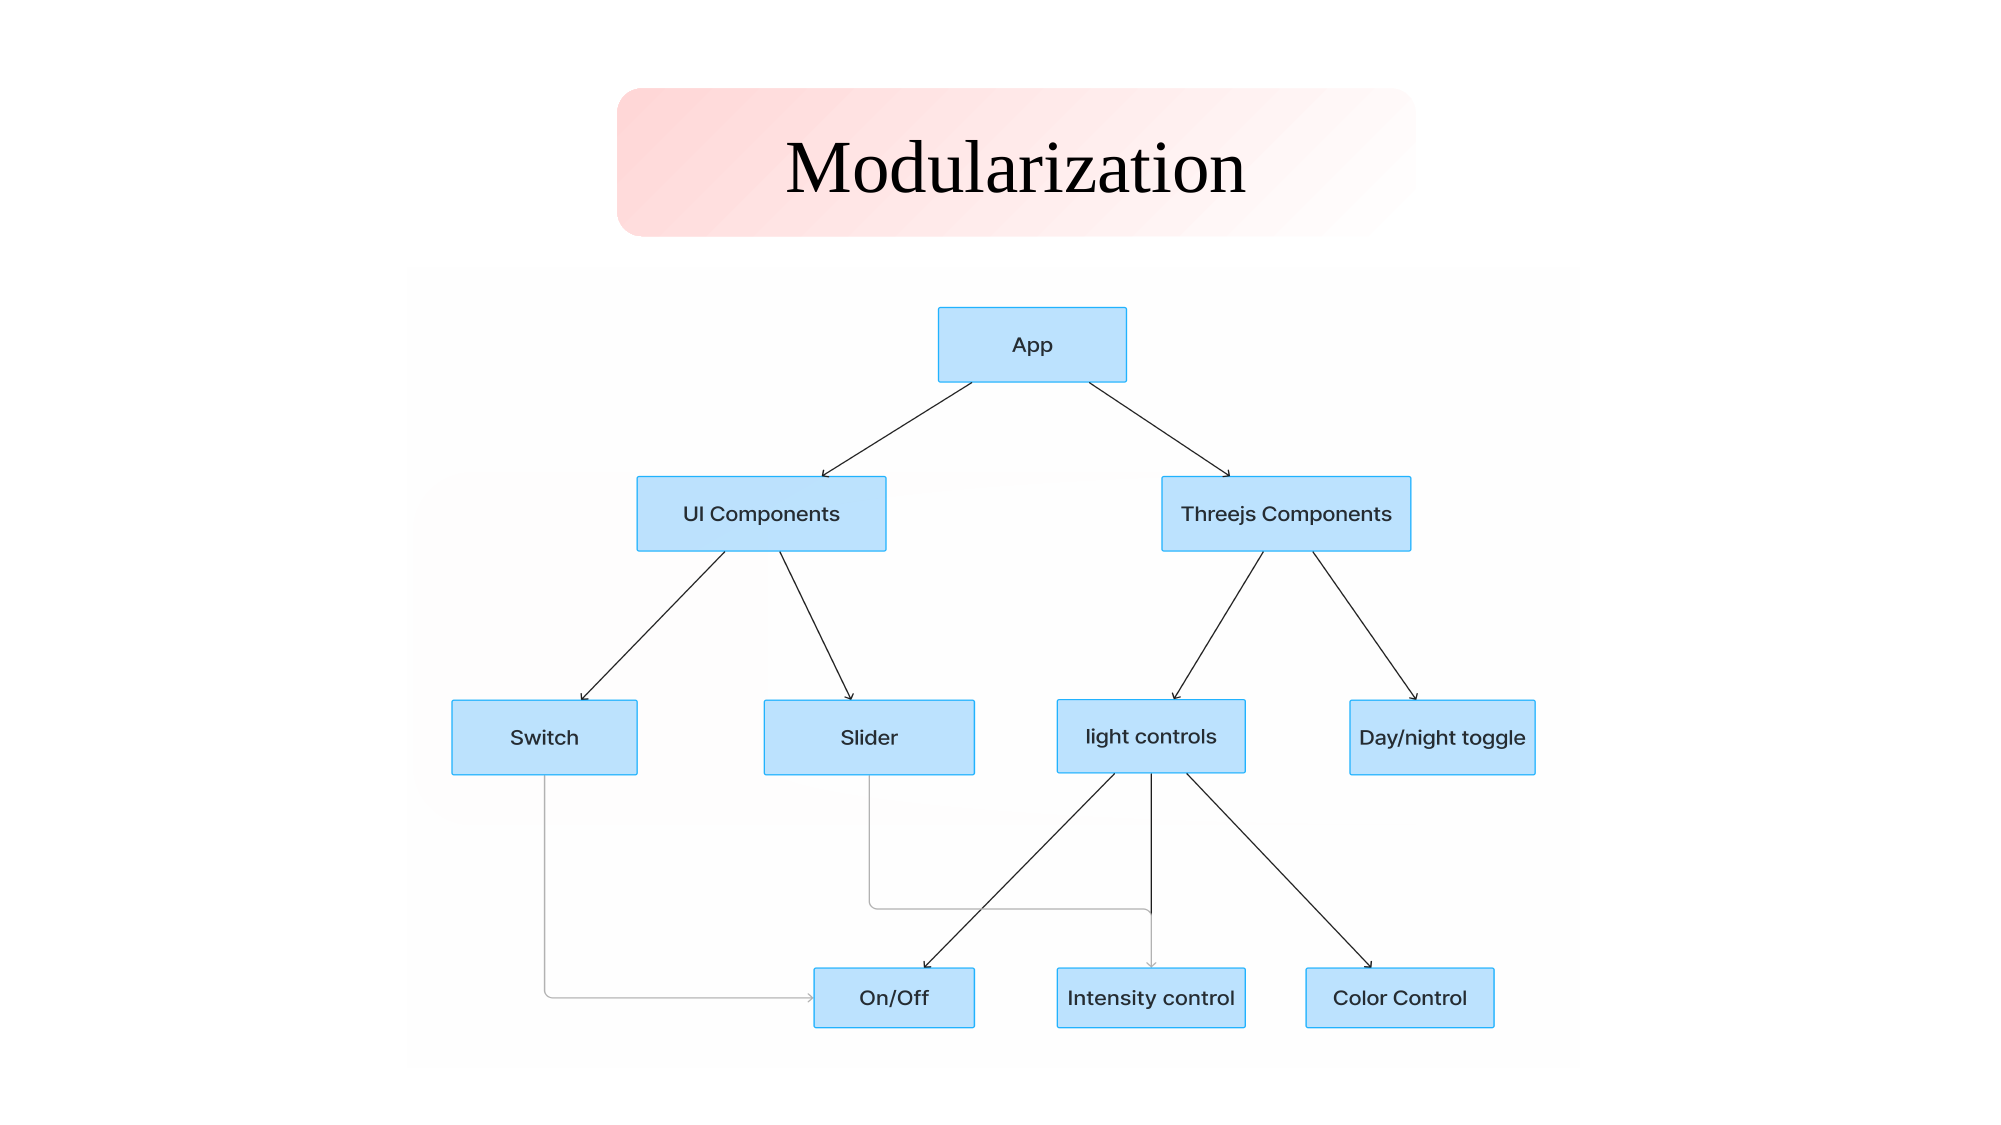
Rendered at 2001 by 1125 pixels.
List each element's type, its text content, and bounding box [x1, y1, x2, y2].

text_box Modularization [617, 88, 1416, 237]
picture [407, 267, 1580, 1068]
